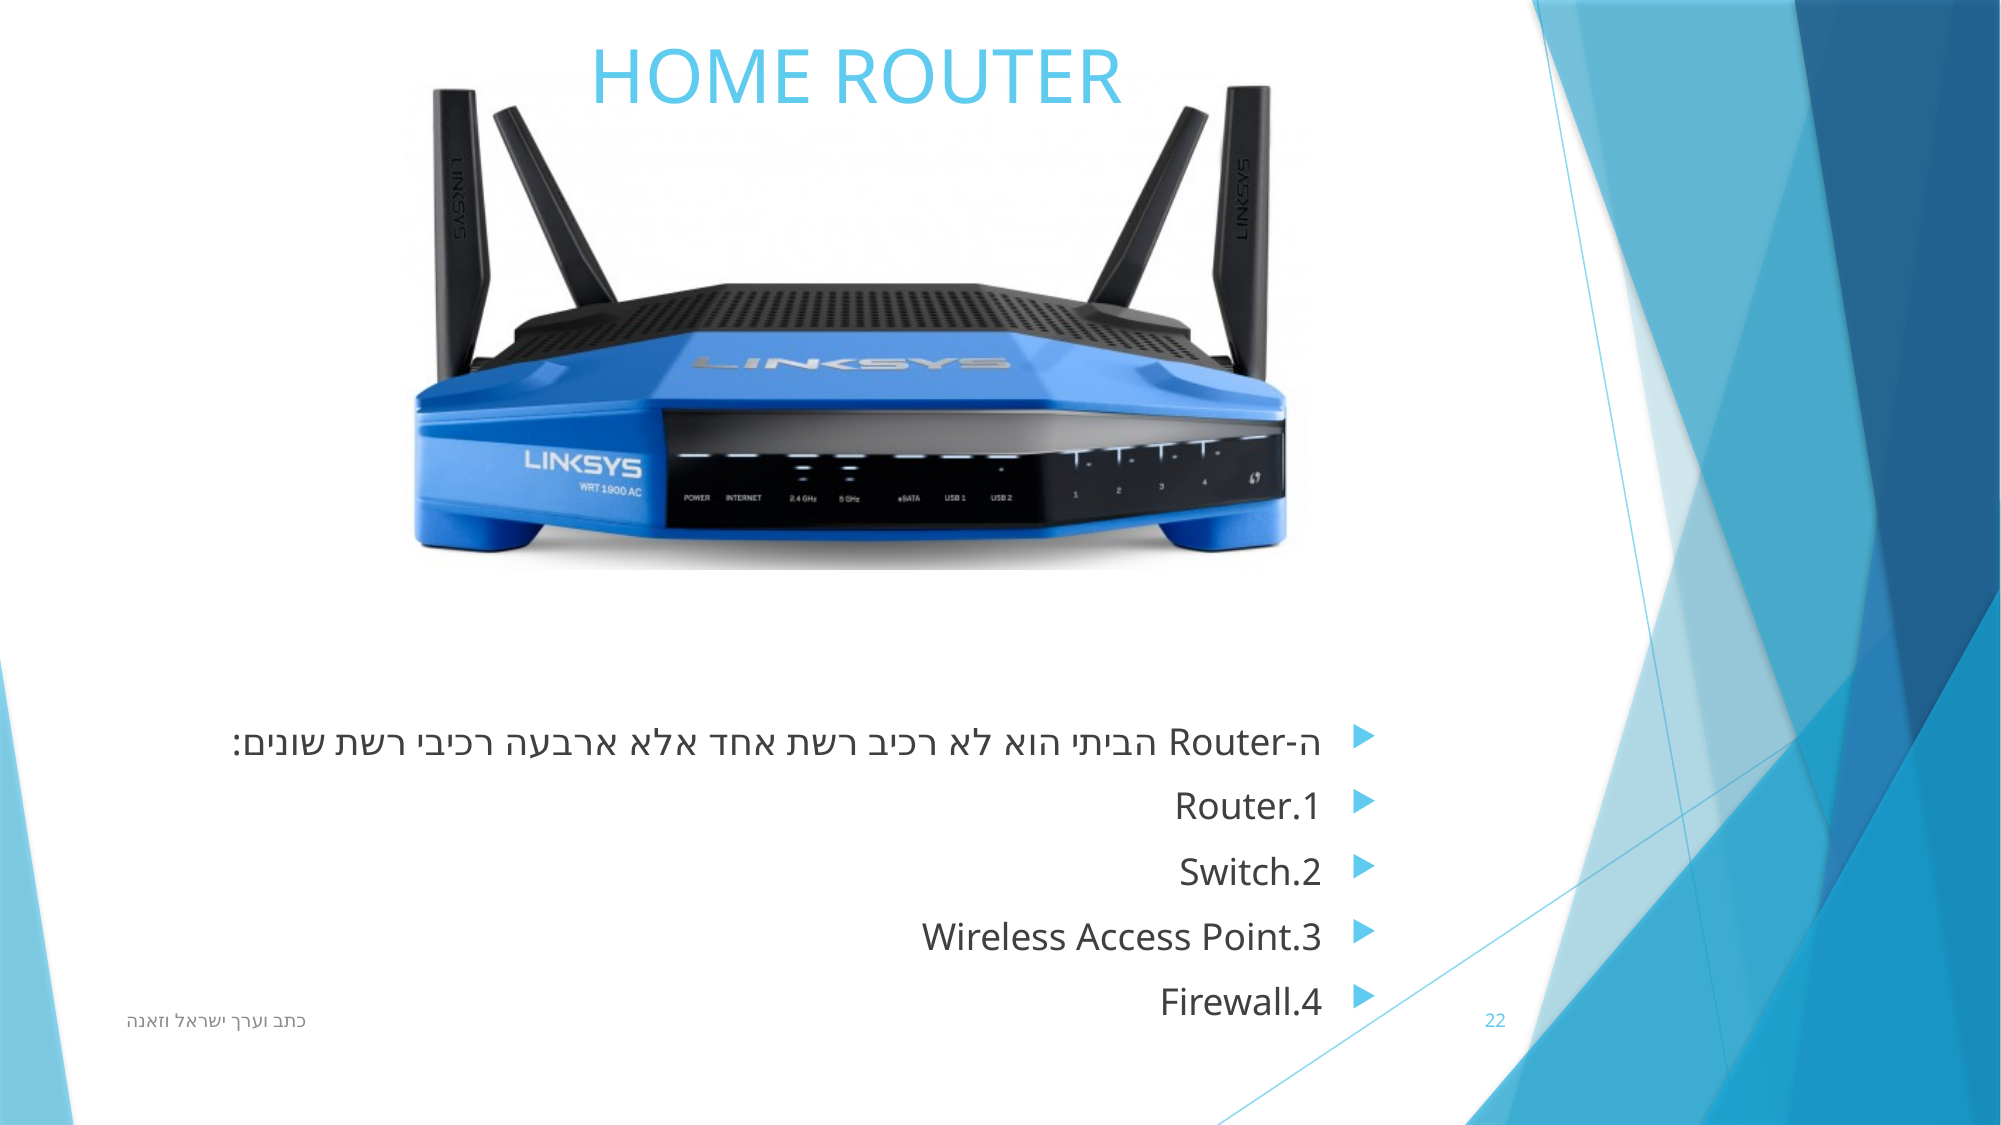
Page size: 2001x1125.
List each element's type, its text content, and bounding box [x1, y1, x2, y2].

slide_number 22 [1409, 991, 1522, 1051]
picture [404, 71, 1308, 571]
list ה-Router הביתי הוא לא רכיב רשת אחד אלא ארבעה רכיבי רשת שונים: 1.Router 2.Switch 3.Wireless Access Point 4.Firewall [179, 710, 1393, 1031]
footer כתב וערך ישראל וזאנה [111, 991, 1145, 1051]
title HOME ROUTER [151, 20, 1562, 238]
